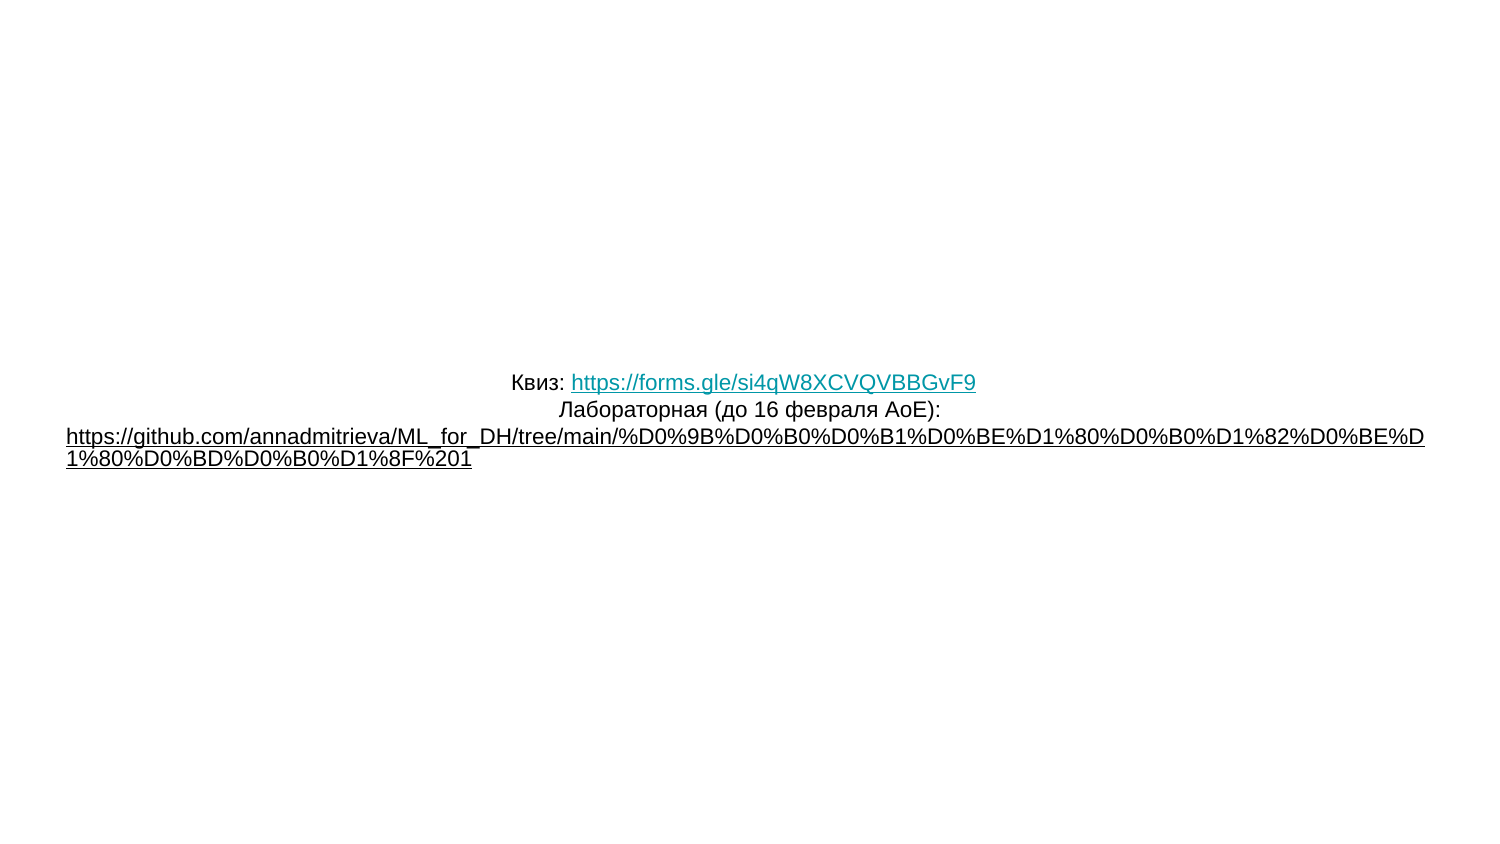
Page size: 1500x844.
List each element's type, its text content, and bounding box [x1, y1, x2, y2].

title Квиз: https://forms.gle/si4qW8XCVQVBBGvF9 Лабораторная (до 16 февраля AoE): https://github.com/annadmitrieva/ML_for_DH/tree/main/%D0%9B%D0%B0%D0%B1%D0%BE%D1%80%D0%B0%D1%82%D0%BE%D1%80%D0%BD%D0%B0%D1%8F%201 [51, 352, 1449, 491]
